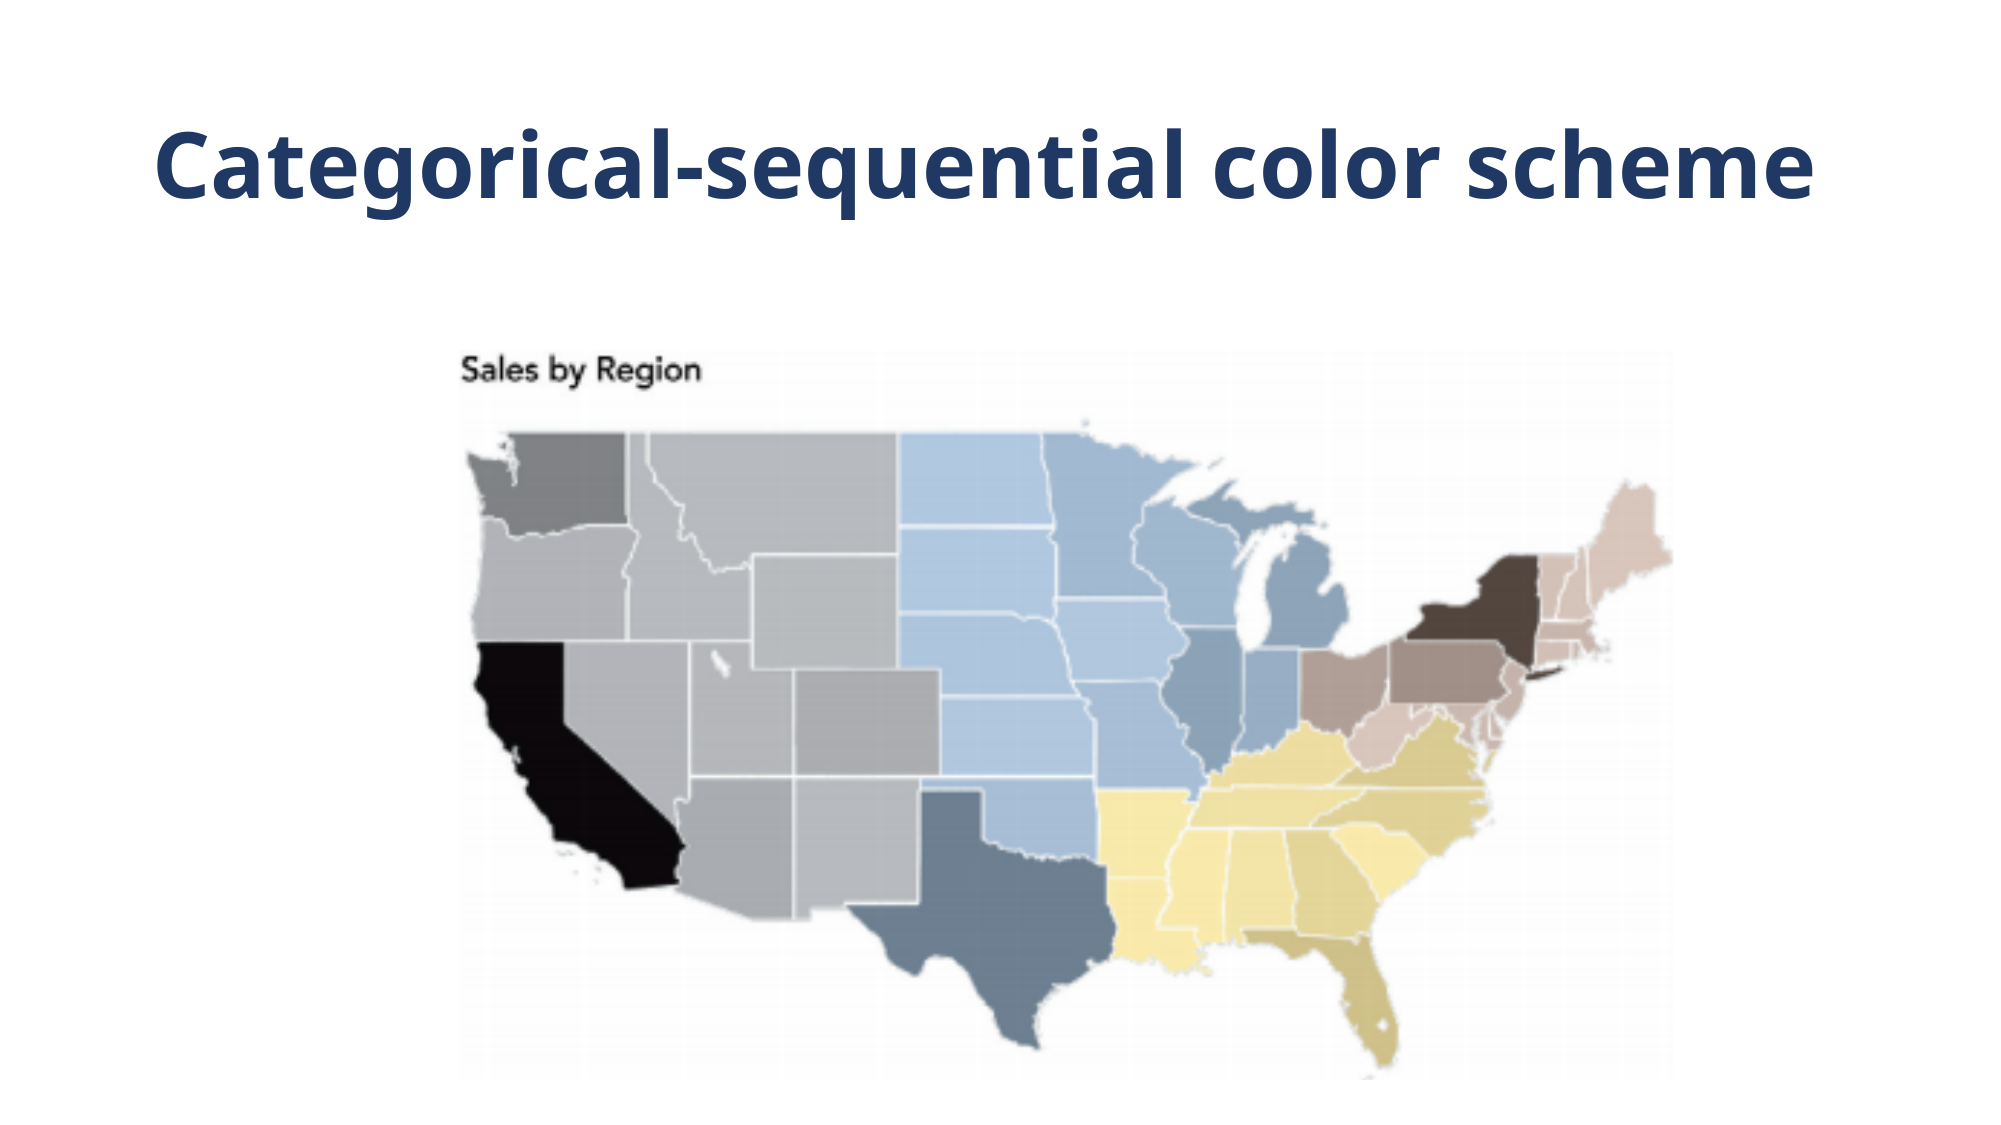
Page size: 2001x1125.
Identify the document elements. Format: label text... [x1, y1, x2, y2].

title Categorical-sequential color scheme [137, 59, 1863, 278]
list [427, 305, 1755, 1080]
